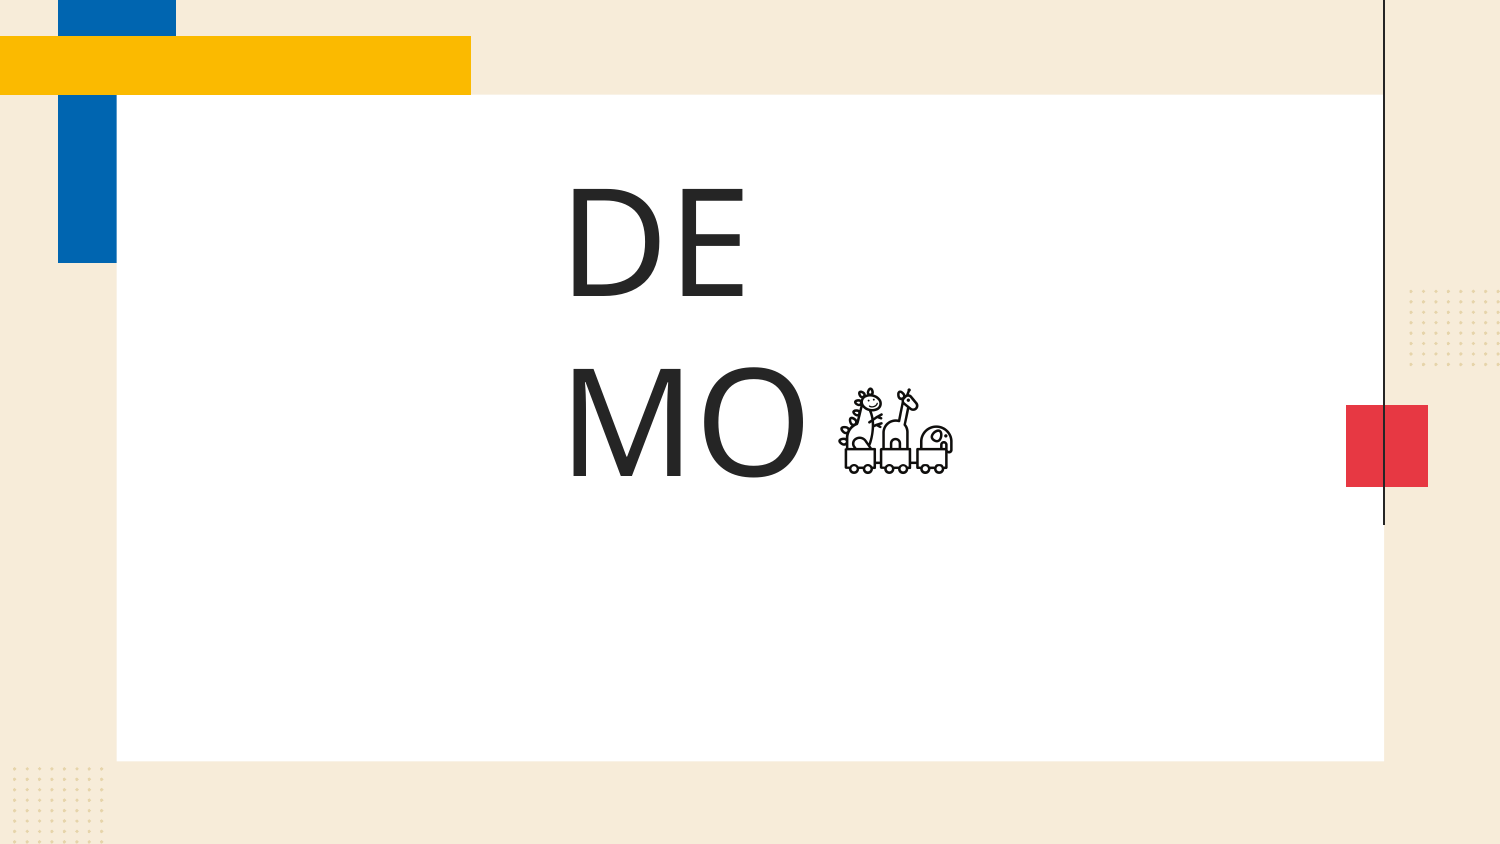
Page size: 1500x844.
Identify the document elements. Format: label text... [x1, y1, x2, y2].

picture [834, 370, 956, 492]
title DEMO [544, 321, 835, 522]
